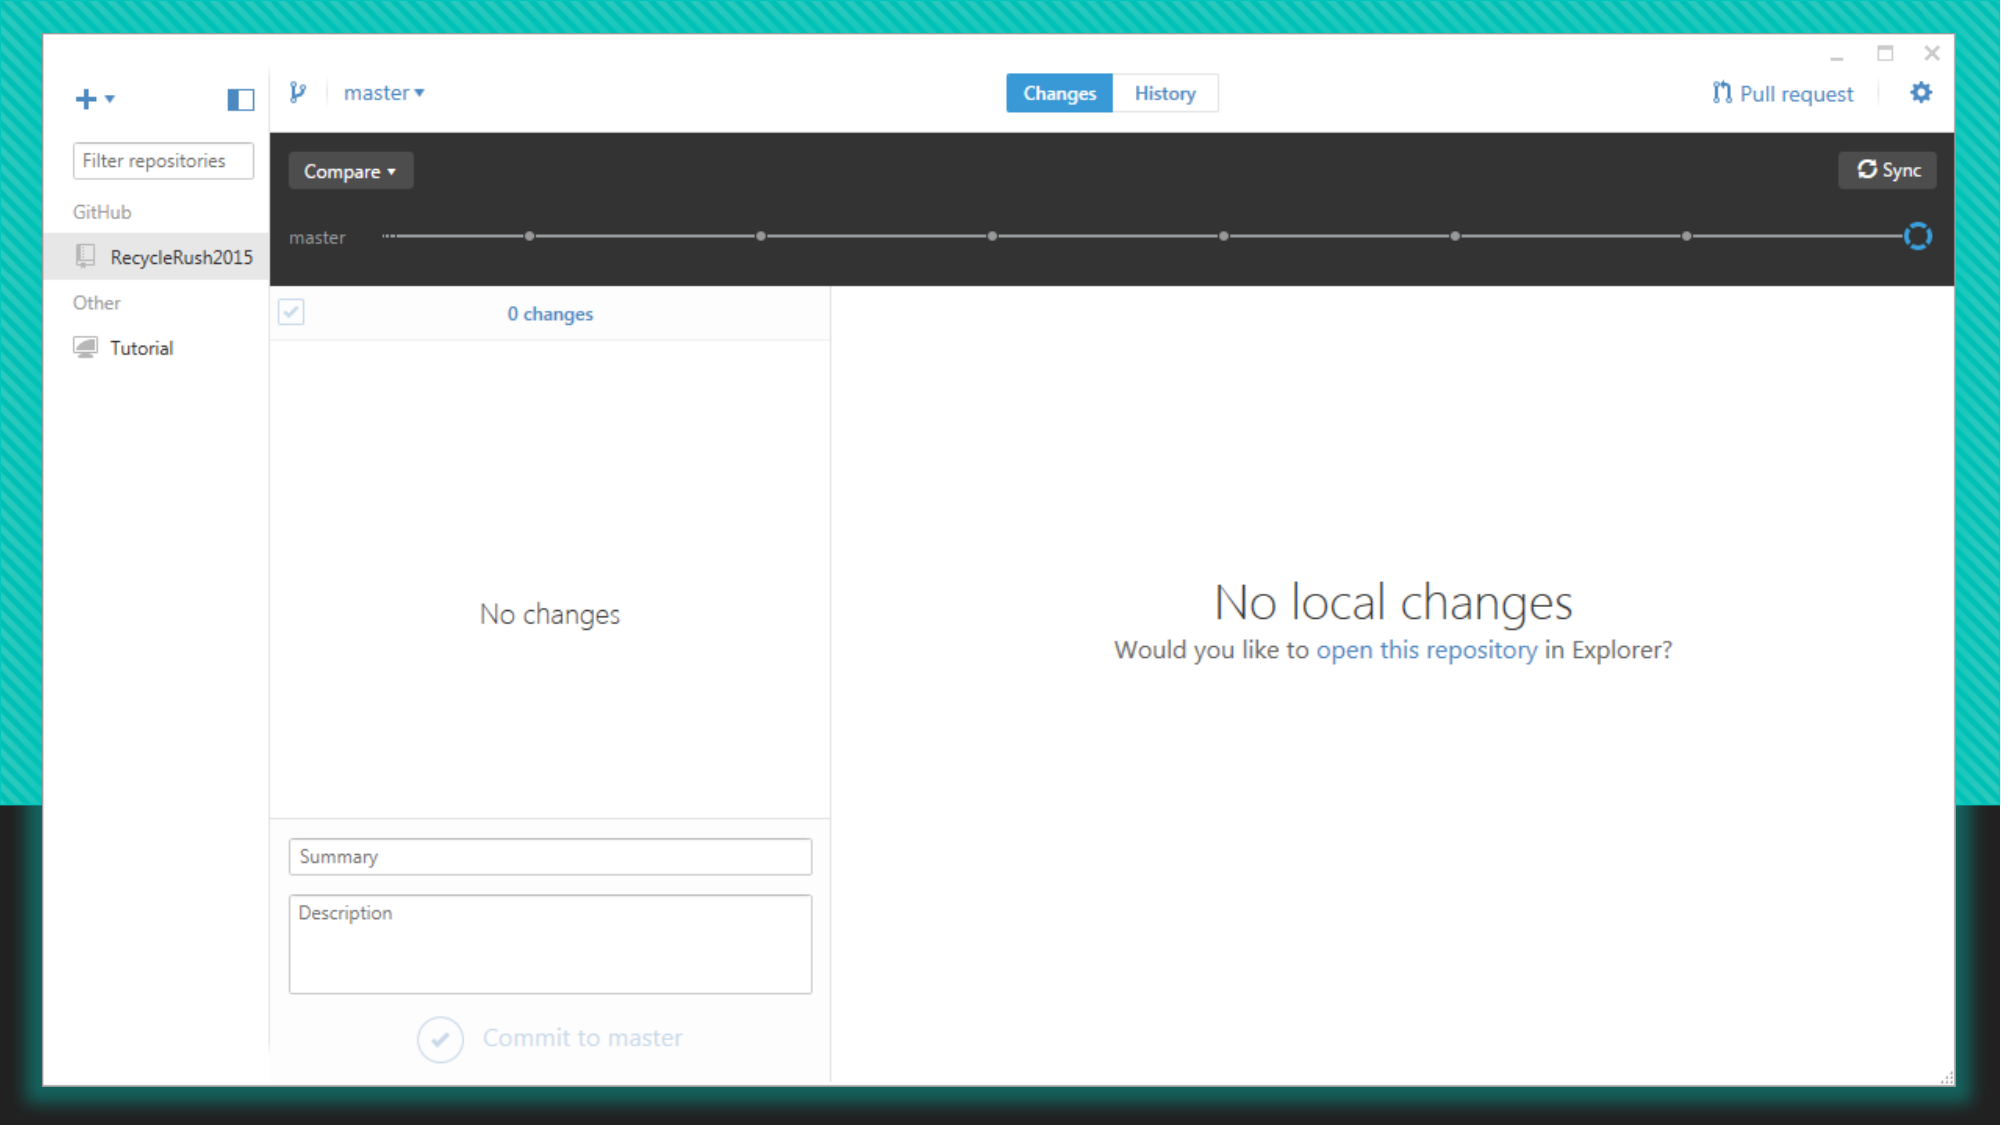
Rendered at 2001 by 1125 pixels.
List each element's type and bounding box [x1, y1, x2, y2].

picture [42, 33, 1956, 1088]
